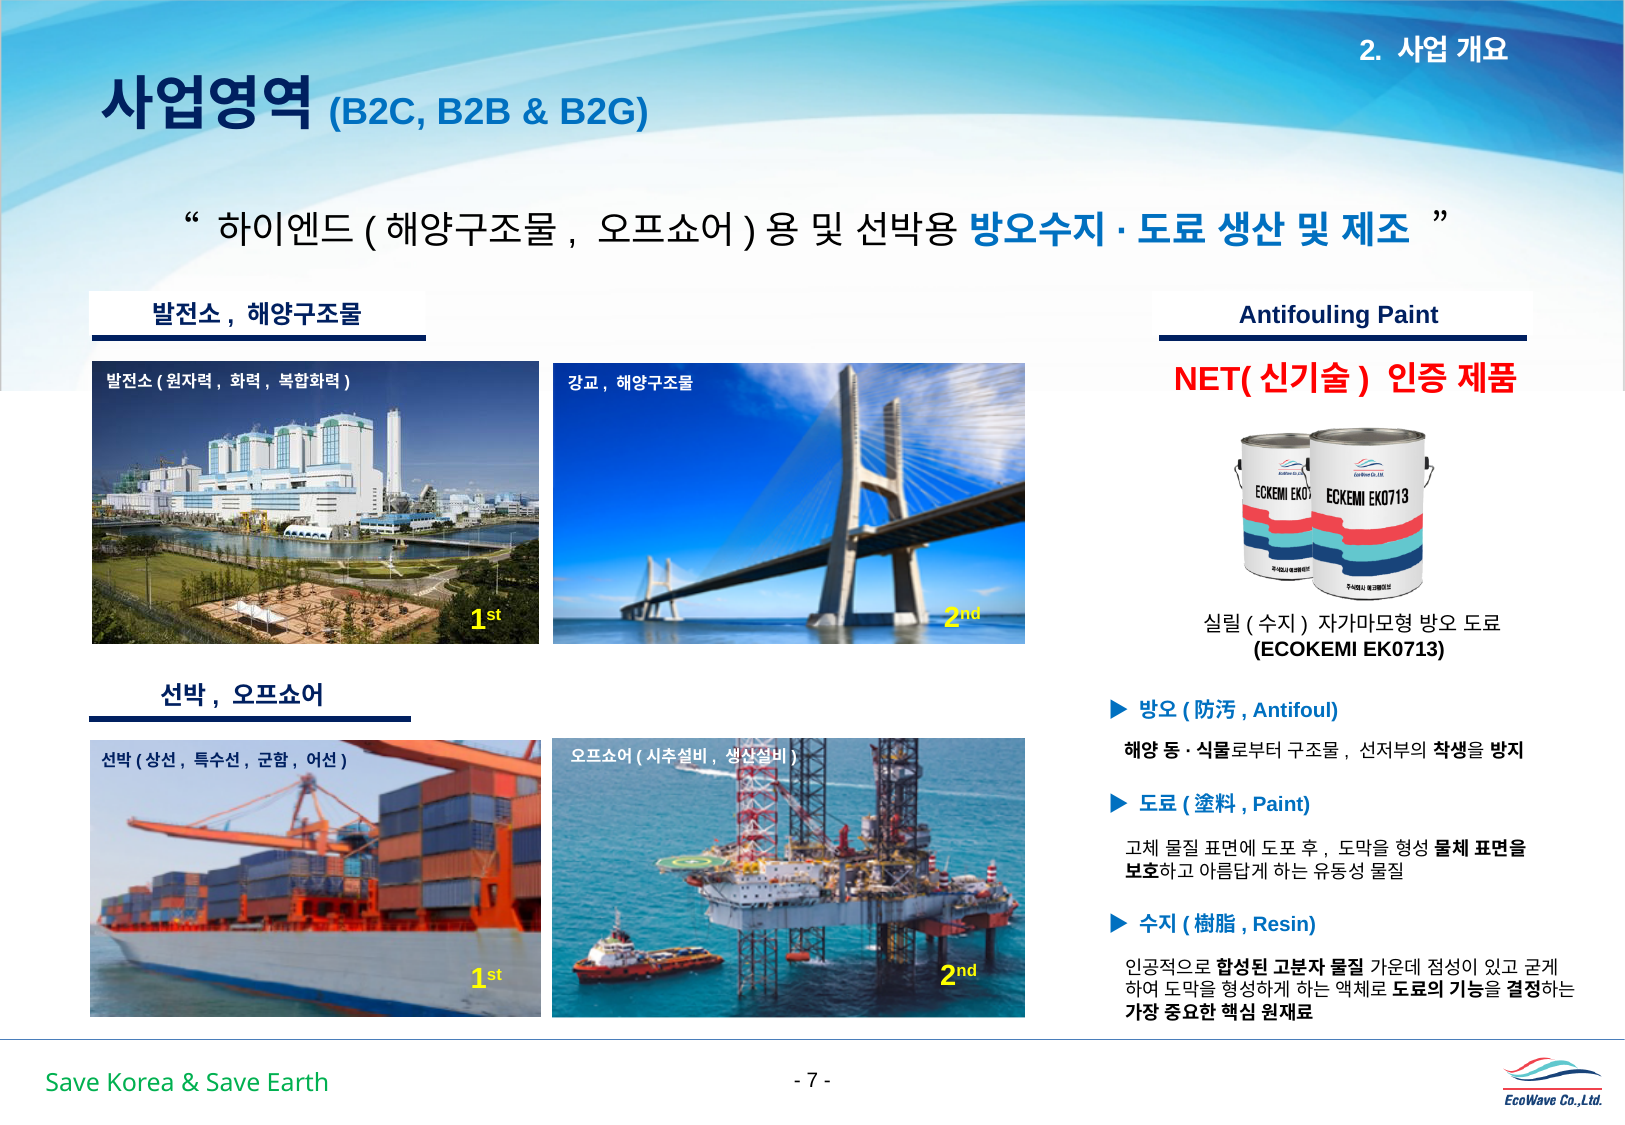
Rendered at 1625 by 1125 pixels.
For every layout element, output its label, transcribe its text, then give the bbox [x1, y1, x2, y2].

text_box 인공적으로 합성된 고분자 물질 가운데 점성이 있고 굳게 하여 도막을 형성하게 하는 액체로 도료의 기능을 결정하는 가장 중요한 핵심 원재료 [1110, 947, 1610, 1031]
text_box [552, 363, 1026, 644]
text_box ▶ 도료(塗料, Paint) [1093, 782, 1407, 823]
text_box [90, 739, 541, 1017]
text_box 해양 동·식물로부터 구조물, 선저부의 착생을 방지 [1109, 731, 1613, 770]
text_box 실릴(수지) 자가마모형 방오 도료 (ECOKEMI EK0713) [1171, 603, 1533, 668]
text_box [92, 361, 540, 645]
text_box - 7 - [629, 1054, 996, 1104]
text_box 선박, 오프쇼어 [85, 672, 400, 717]
text_box 고체 물질 표면에 도포 후, 도막을 형성 물체 표면을 보호하고 아름답게 하는 유동성 물질 [1110, 829, 1610, 890]
picture [0, 0, 1625, 640]
picture [1497, 1052, 1608, 1109]
text_box Save Korea & Save Earth [30, 1054, 345, 1104]
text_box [552, 738, 1026, 1020]
text_box ▶ 방오(防汚, Antifoul) [1093, 689, 1460, 730]
text_box ▶ 수지(樹脂, Resin) [1093, 903, 1425, 943]
